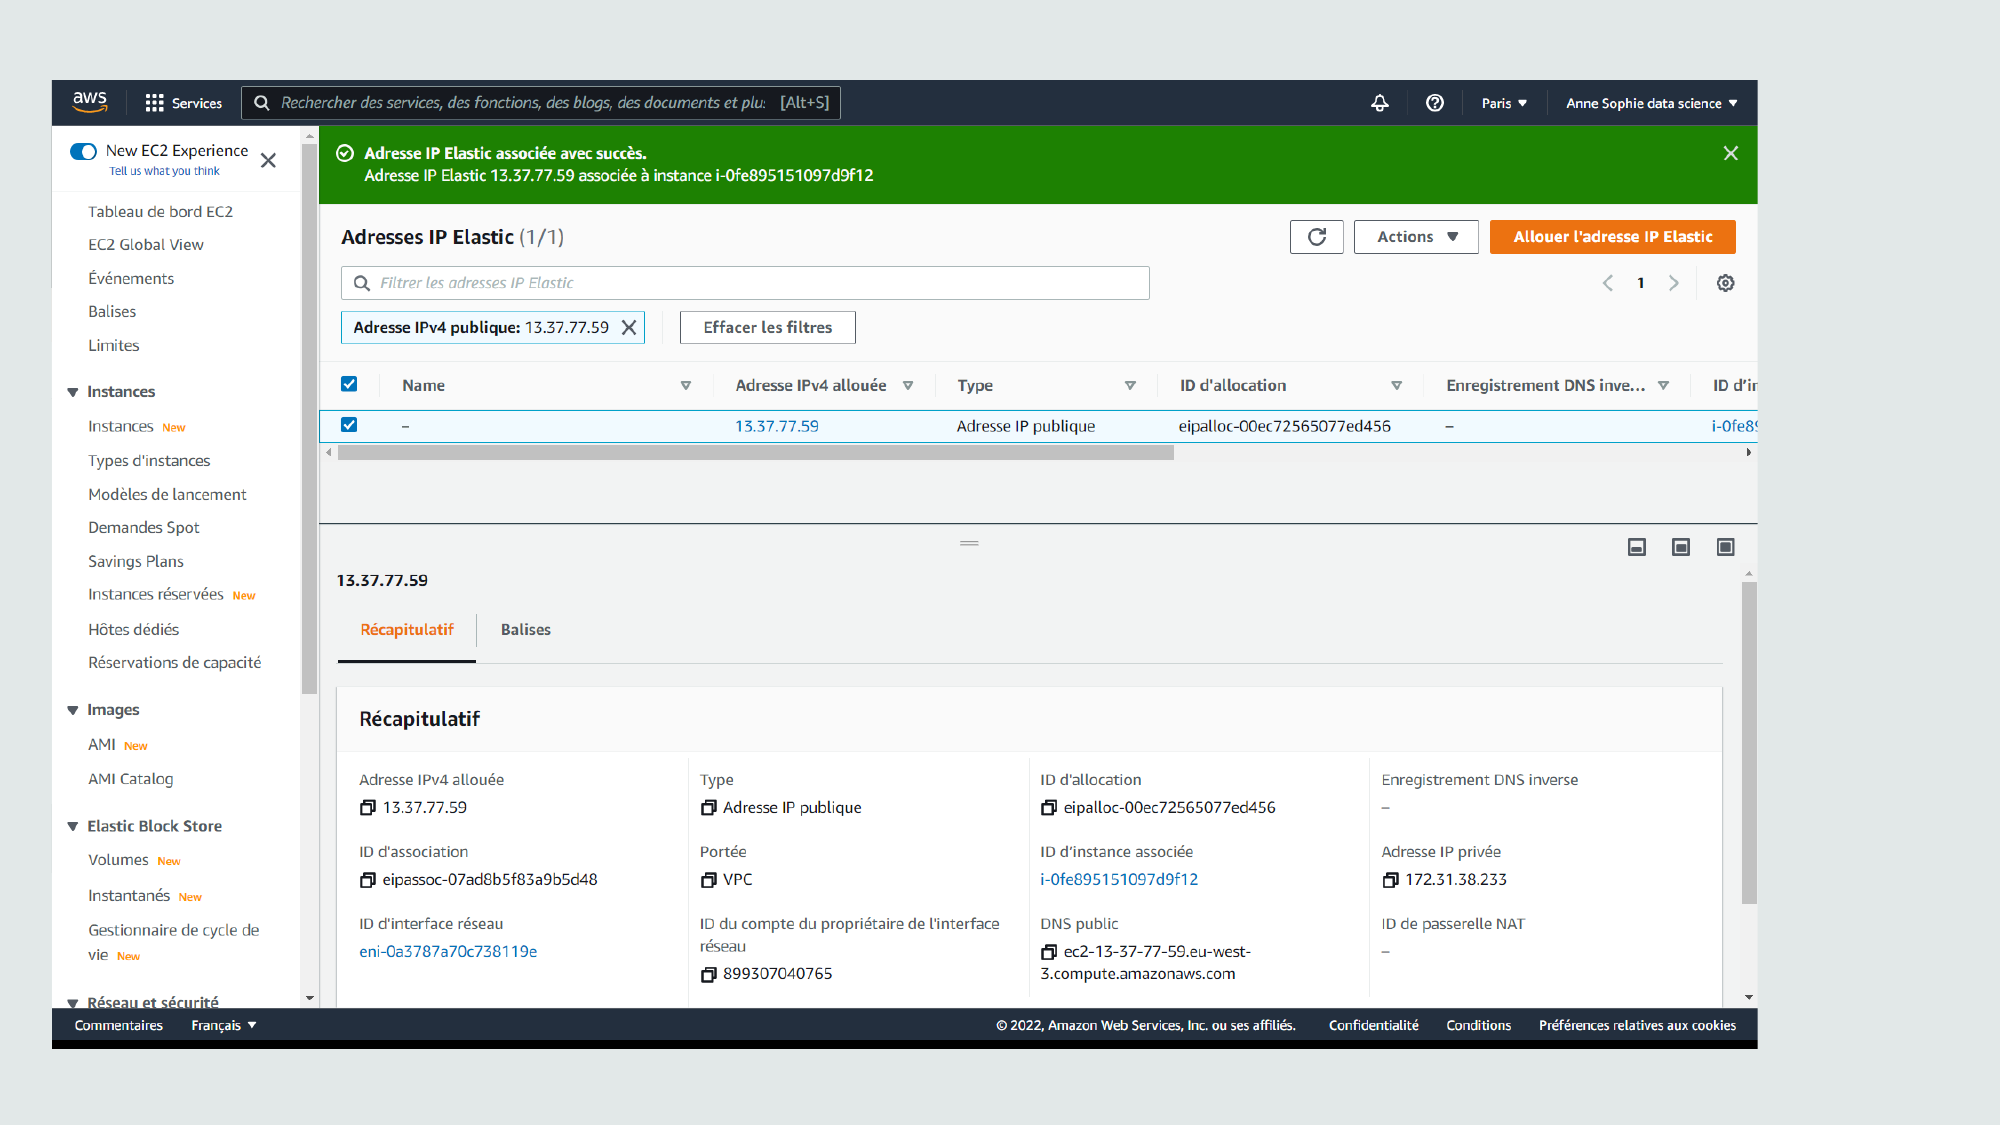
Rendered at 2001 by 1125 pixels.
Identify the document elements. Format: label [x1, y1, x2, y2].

picture [51, 80, 1758, 1049]
picture [321, 412, 1758, 441]
